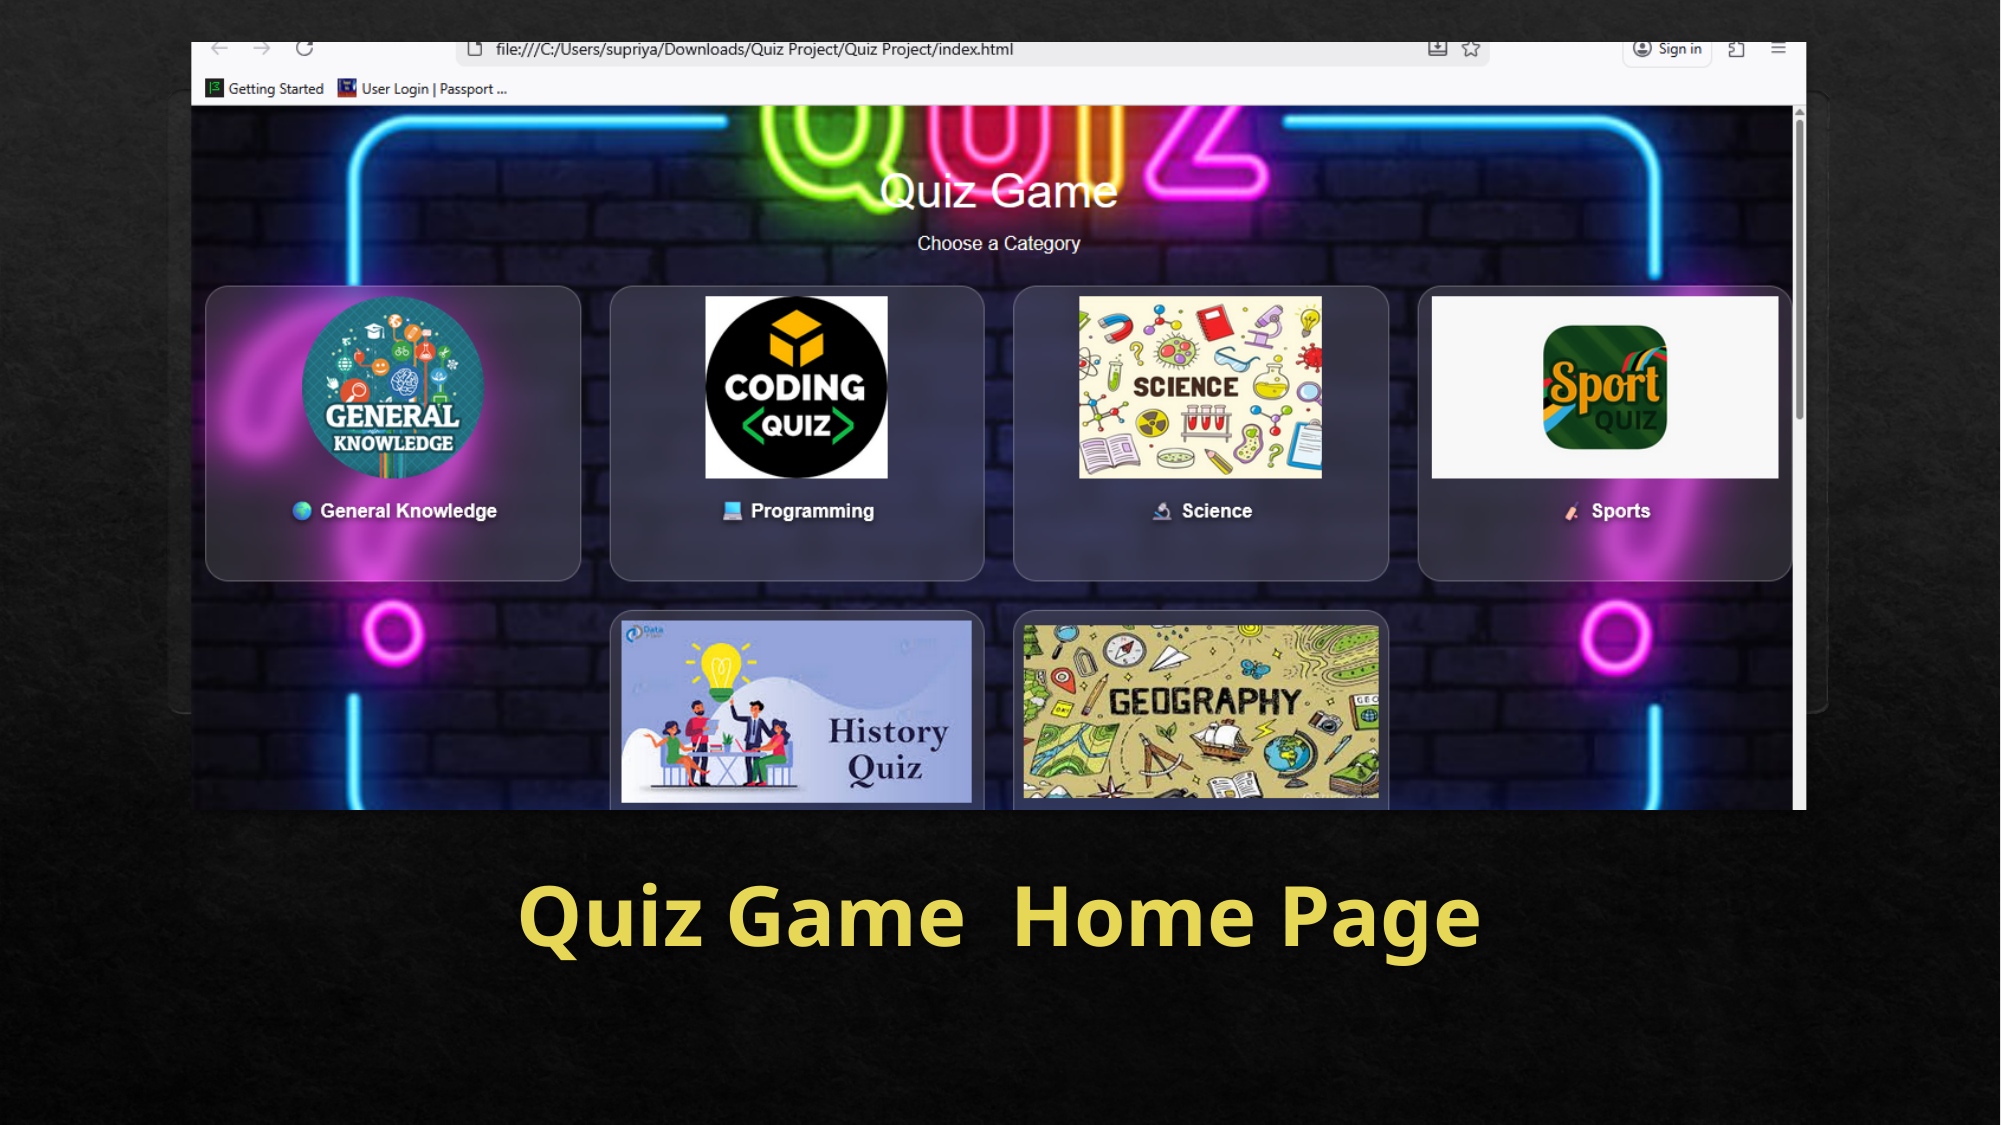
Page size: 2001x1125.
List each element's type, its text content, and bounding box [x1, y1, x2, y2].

title Quiz Game Home Page [150, 883, 1850, 973]
picture [166, 42, 1830, 810]
